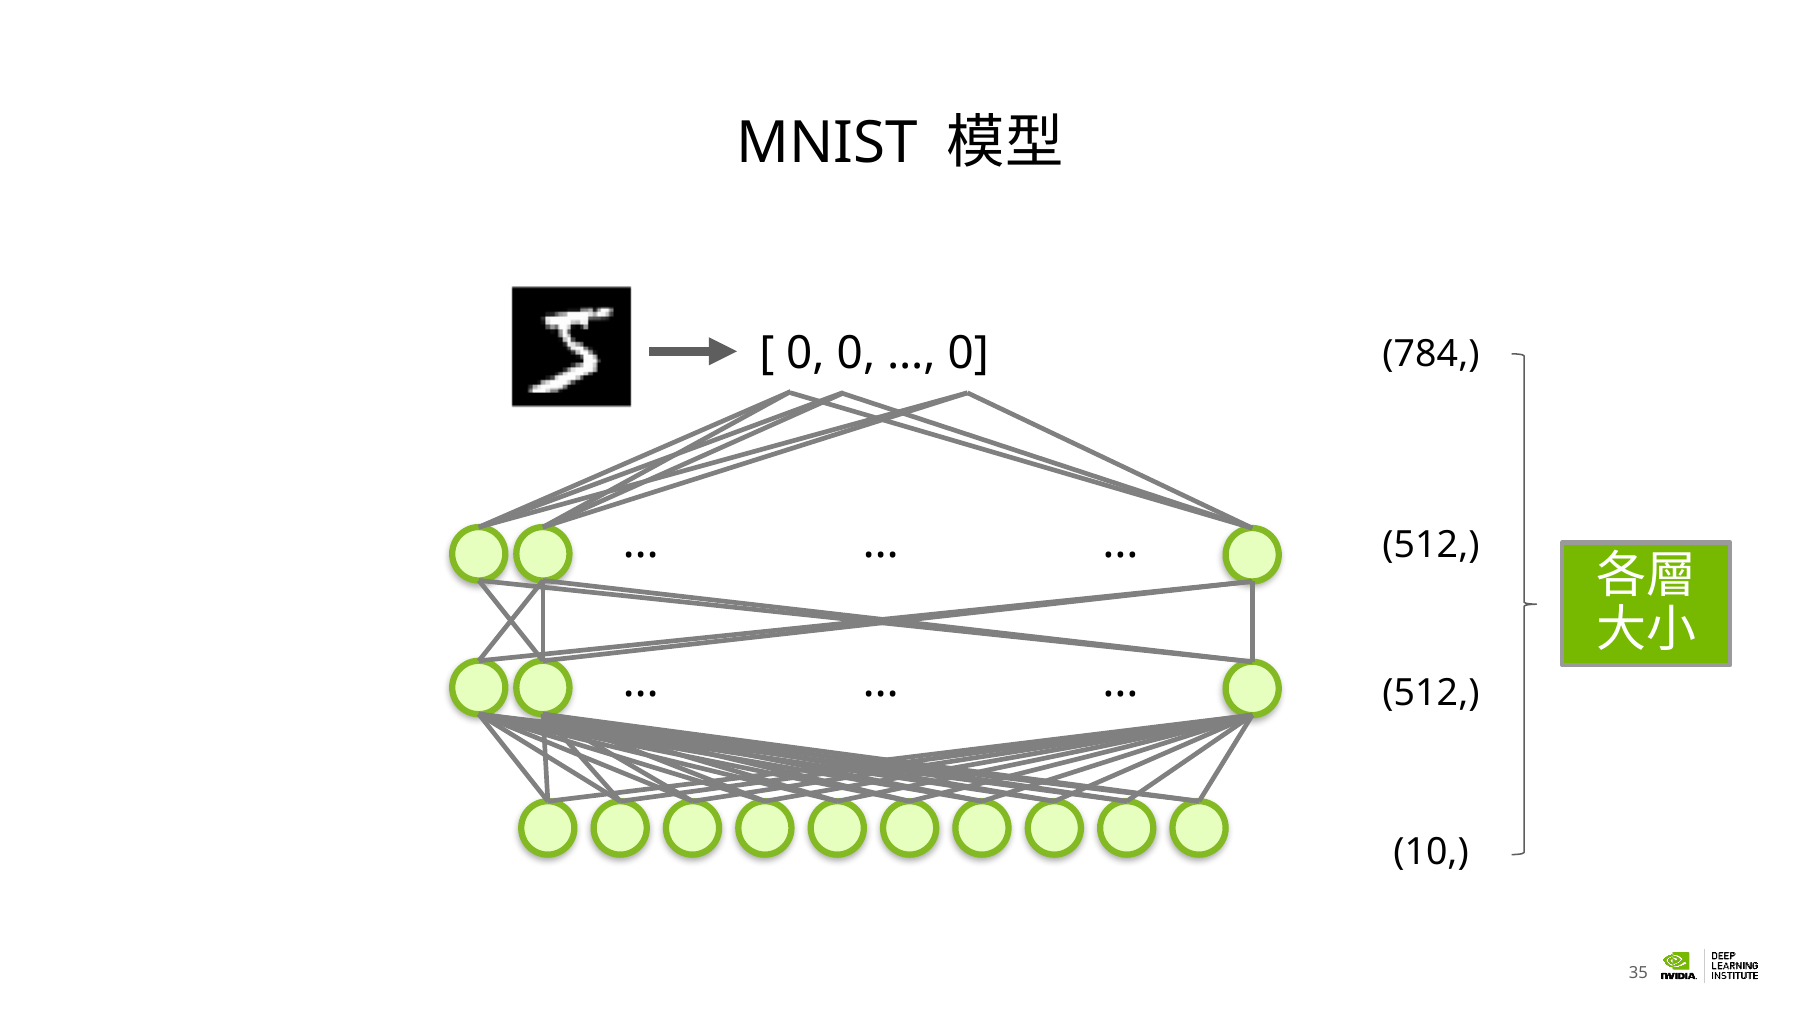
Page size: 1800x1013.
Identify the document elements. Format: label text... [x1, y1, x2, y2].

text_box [478, 392, 541, 528]
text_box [1198, 714, 1253, 802]
text_box … … … [566, 671, 1196, 711]
text_box [1511, 353, 1538, 856]
text_box 各層 大小 [1560, 540, 1732, 667]
text_box … … … [566, 538, 1196, 577]
text_box [516, 538, 566, 577]
picture [506, 282, 637, 391]
text_box [1100, 812, 1154, 855]
picture [1661, 949, 1704, 983]
text_box [452, 527, 506, 580]
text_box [478, 580, 544, 661]
text_box (784,) [1348, 324, 1514, 383]
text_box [967, 392, 1253, 529]
text_box [665, 813, 720, 855]
text_box [883, 813, 937, 855]
text_box (512,) [1348, 516, 1511, 575]
picture [1705, 949, 1758, 983]
text_box [452, 661, 506, 714]
text_box [593, 813, 647, 855]
text_box [ 0, 0, …, 0] [725, 320, 1023, 388]
text_box [738, 813, 792, 855]
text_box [547, 580, 1253, 662]
text_box (512,) [1348, 663, 1511, 723]
text_box [516, 670, 566, 710]
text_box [542, 713, 1199, 802]
title MNIST 模型 [81, 85, 1719, 183]
text_box [955, 812, 1009, 855]
text_box [521, 813, 575, 855]
text_box [1172, 812, 1226, 855]
text_box [1027, 812, 1081, 855]
text_box [1225, 528, 1279, 581]
text_box [1225, 662, 1279, 715]
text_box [478, 713, 541, 802]
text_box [542, 392, 966, 528]
text_box (10,) [1348, 823, 1514, 882]
text_box [810, 813, 864, 855]
